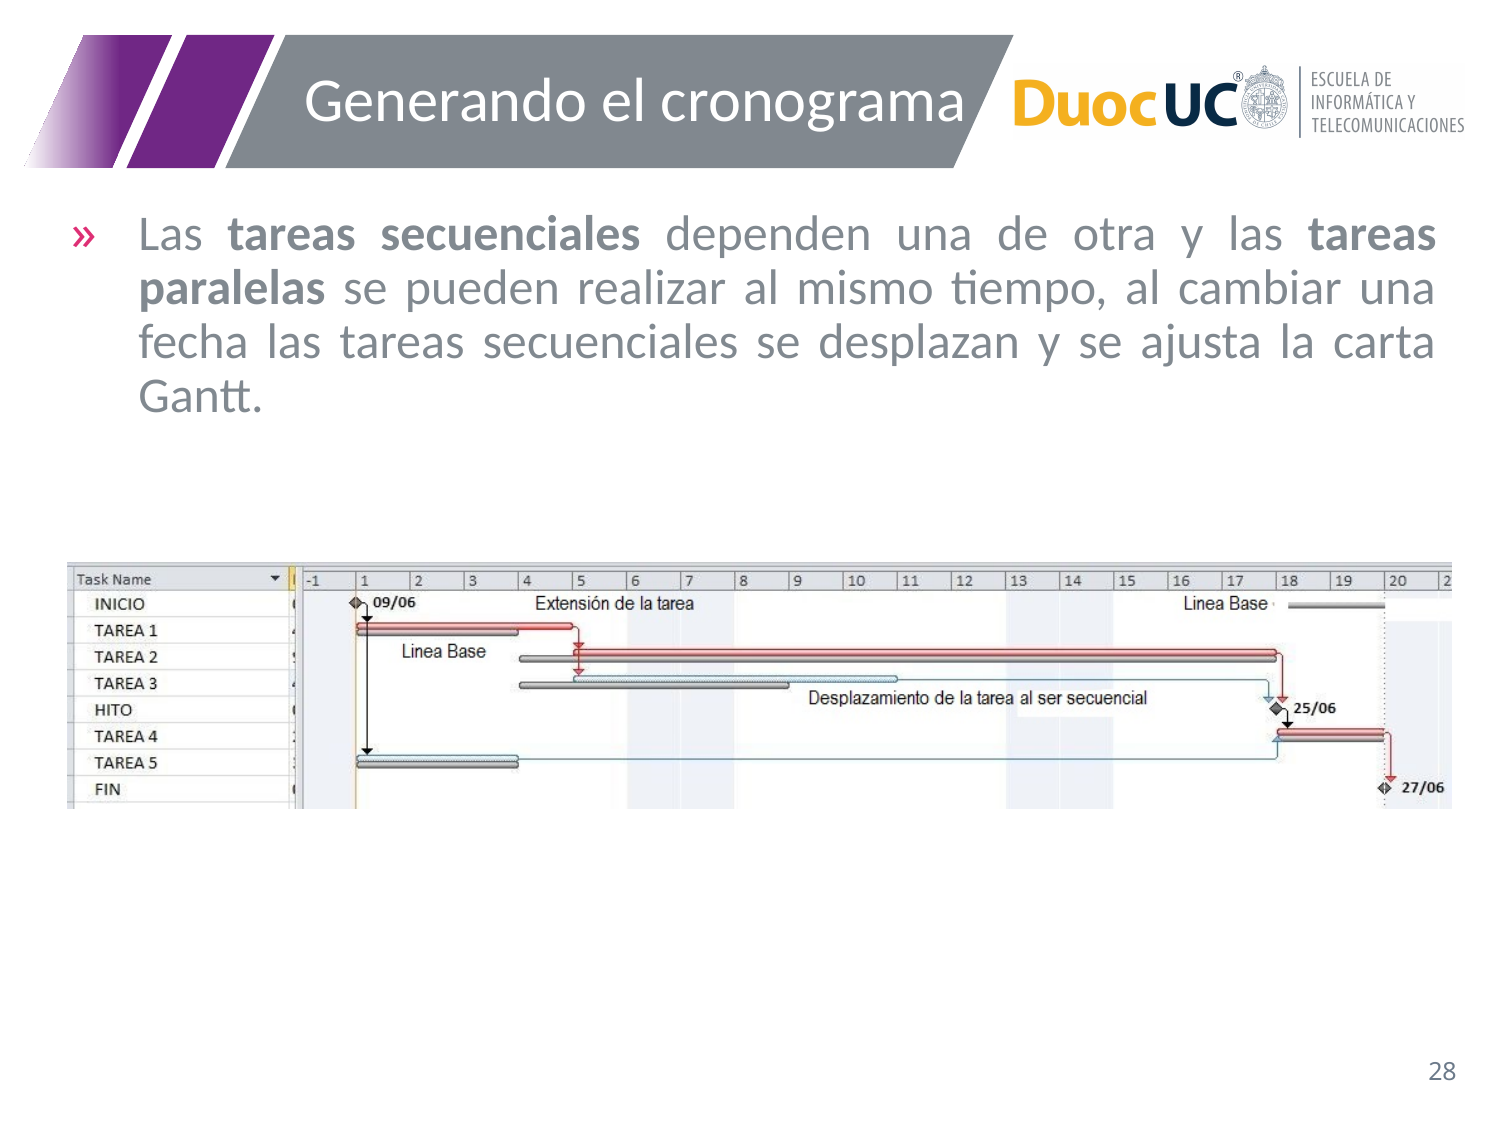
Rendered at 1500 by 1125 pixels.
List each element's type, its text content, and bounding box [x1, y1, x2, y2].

picture [1013, 63, 1465, 140]
picture [67, 562, 1452, 810]
list Las tareas secuenciales dependen una de otra y las tareas paralelas se pueden realizar al mismo tiempo, al cambiar una fecha las tareas secuenciales se desplazan y se ajusta la carta Gantt. [48, 199, 1452, 1043]
title Generando el cronograma [289, 34, 993, 169]
